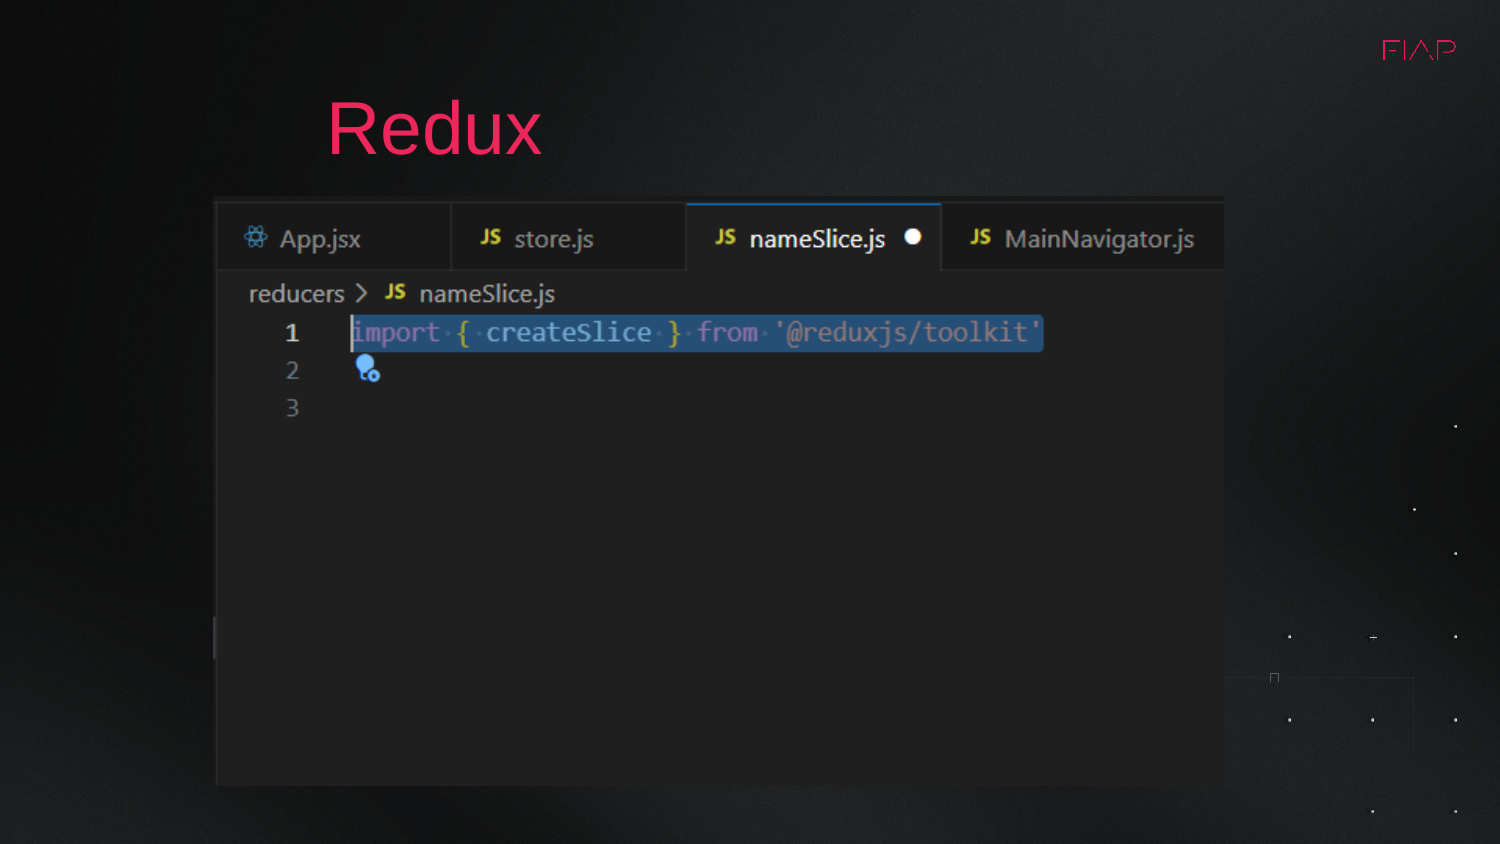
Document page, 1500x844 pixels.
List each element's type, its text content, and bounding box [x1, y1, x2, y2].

picture [0, 0, 1500, 844]
text_box Redux [311, 72, 1126, 177]
